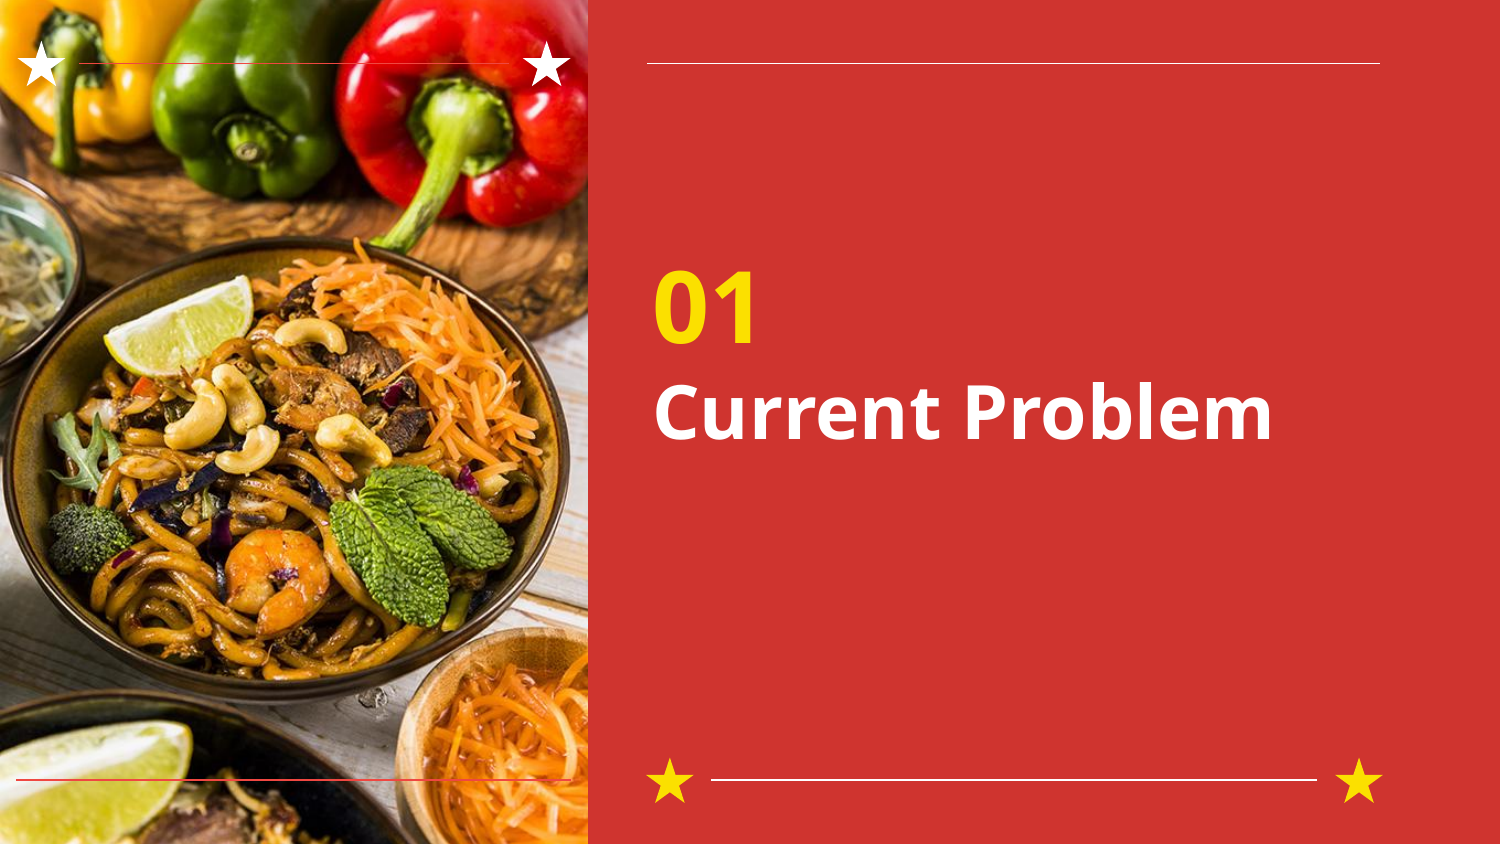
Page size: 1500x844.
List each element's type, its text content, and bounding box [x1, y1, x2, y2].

picture [0, 0, 589, 844]
title Current Problem [637, 349, 1346, 558]
title 01 [637, 228, 809, 381]
